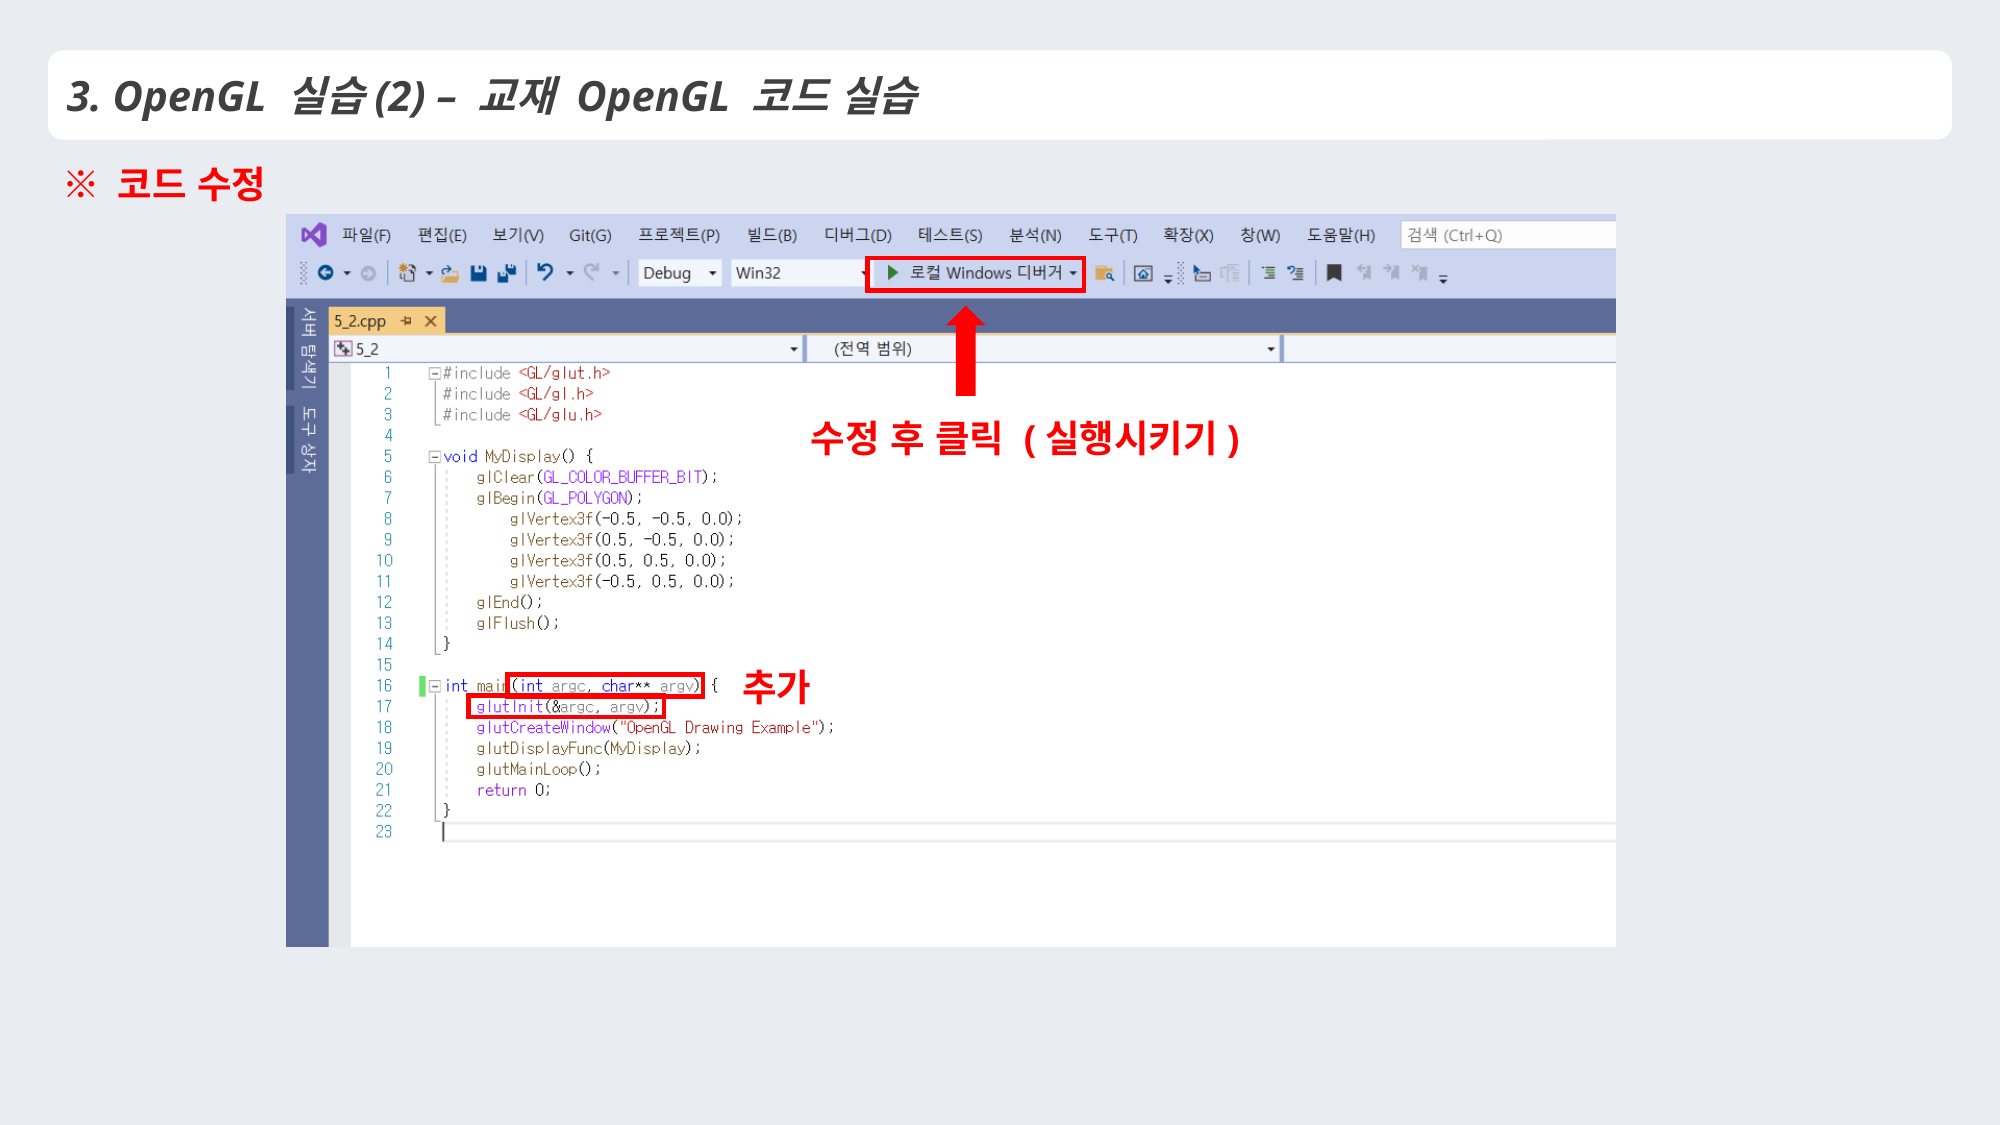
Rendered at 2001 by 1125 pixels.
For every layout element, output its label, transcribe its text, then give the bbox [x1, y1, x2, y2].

text_box ※ 코드 수정 [47, 153, 287, 214]
text_box 3. OpenGL 실습(2) – 교재 OpenGL 코드 실습 [46, 49, 1954, 141]
picture [286, 214, 1616, 947]
